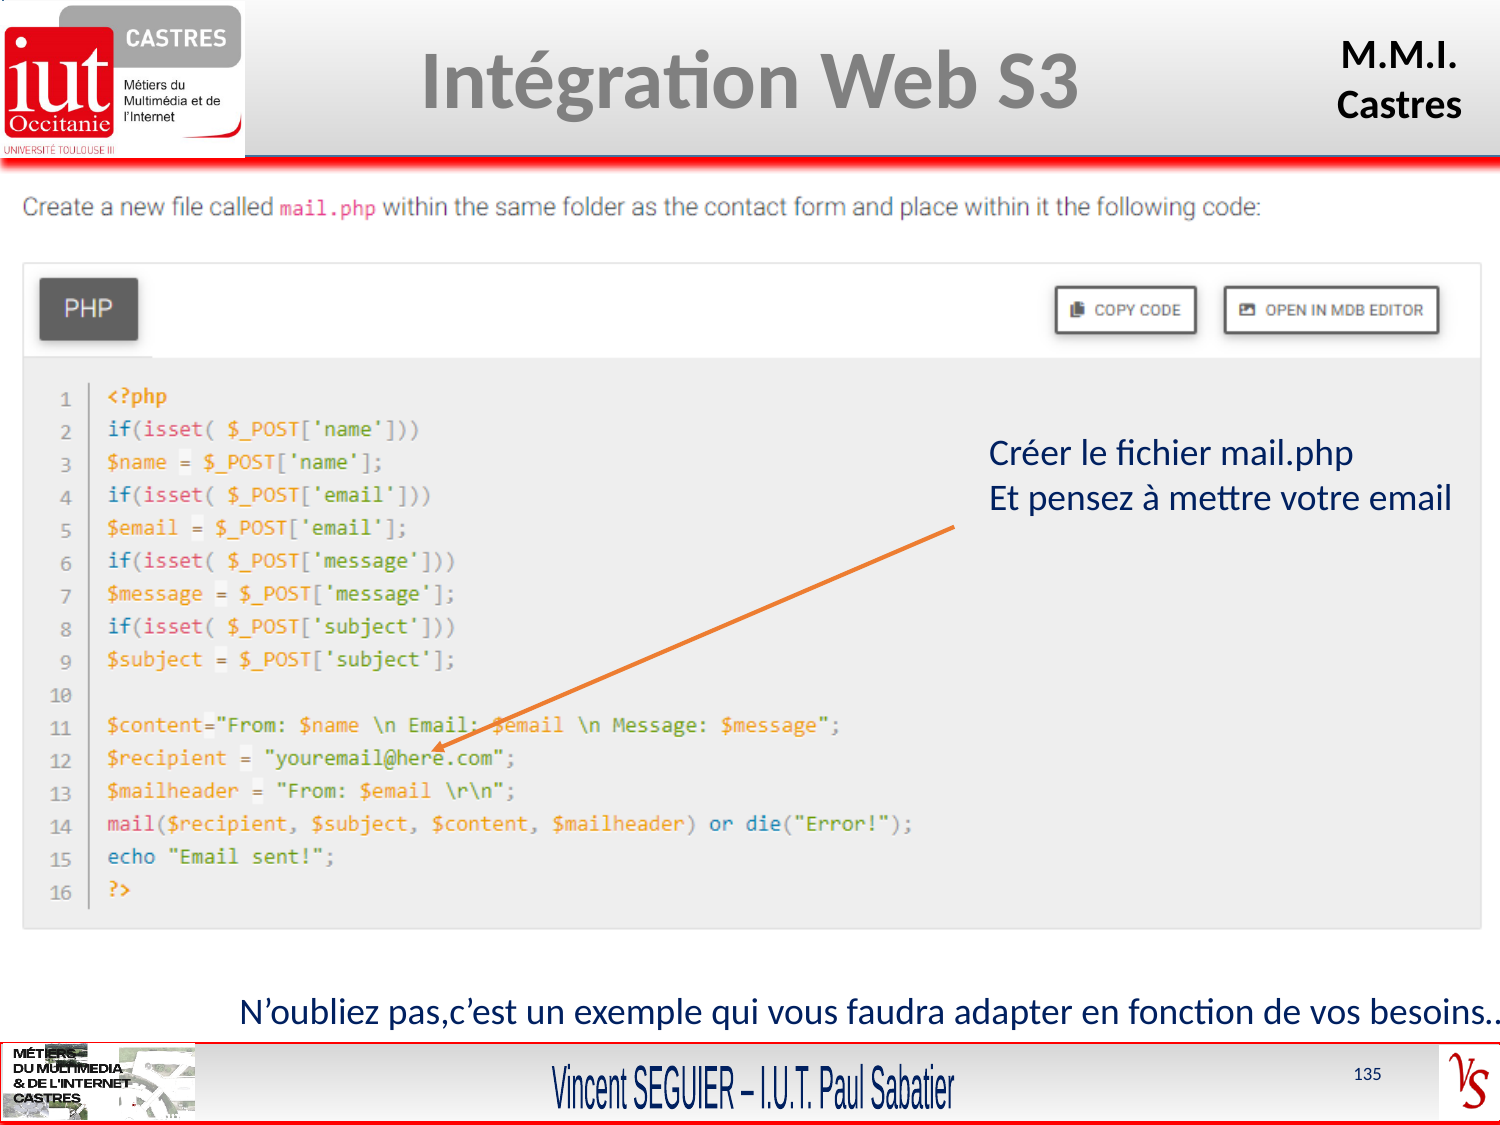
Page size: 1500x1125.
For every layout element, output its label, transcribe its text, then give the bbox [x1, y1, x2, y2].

text_box N’oubliez pas,c’est un exemple qui vous faudra adapter en fonction de vos besoins… [224, 979, 1500, 1040]
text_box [430, 526, 955, 752]
text_box [0, 1042, 1500, 1123]
text_box Intégration Web S3 [391, 17, 1109, 133]
picture [7, 178, 1493, 947]
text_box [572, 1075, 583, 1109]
picture [3, 1043, 195, 1120]
text_box M.M.I. Castres [1305, 19, 1495, 135]
text_box [2, 0, 1500, 157]
text_box Vincent SEGUIER – I.U.T. Paul Sabatier [911, 1068, 933, 1110]
picture [1439, 1045, 1500, 1120]
picture [0, 1, 245, 158]
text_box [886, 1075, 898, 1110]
slide_number 135 [1059, 1042, 1397, 1103]
